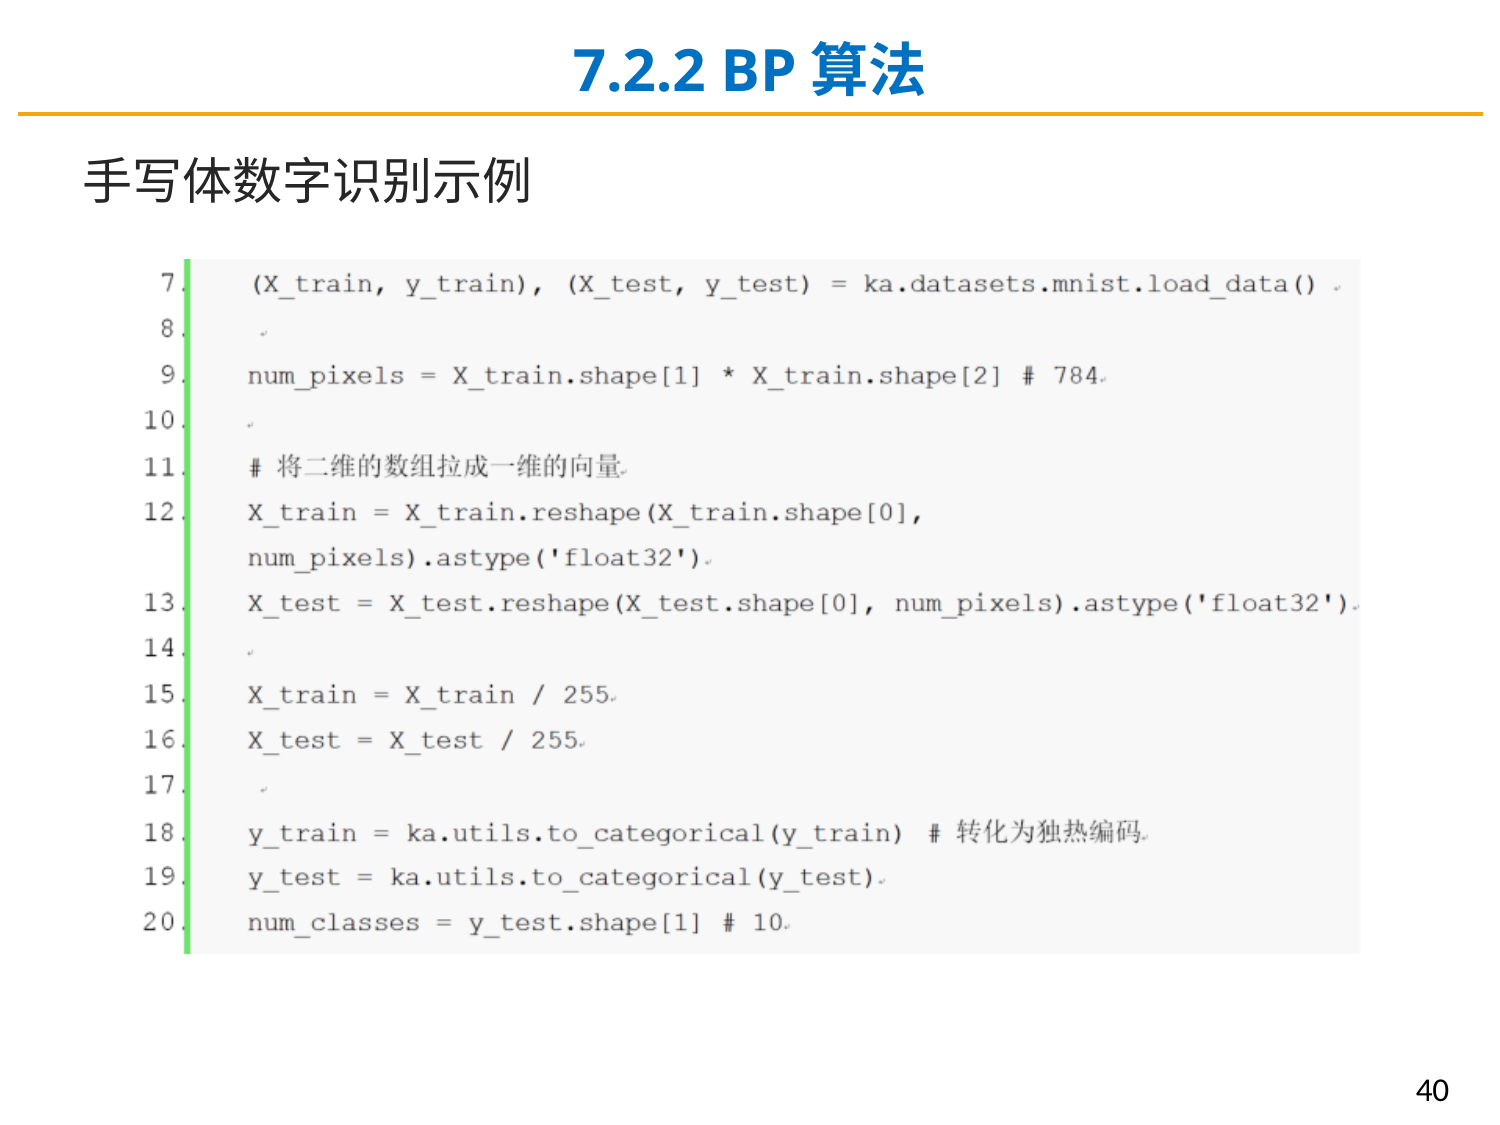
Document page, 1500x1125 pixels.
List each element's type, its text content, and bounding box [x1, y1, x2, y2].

picture [128, 259, 1372, 954]
text_box 7.2.2 BP算法 [0, 25, 1500, 111]
text_box 40 [1114, 1060, 1465, 1106]
text_box 手写体数字识别示例 [67, 111, 1434, 1059]
